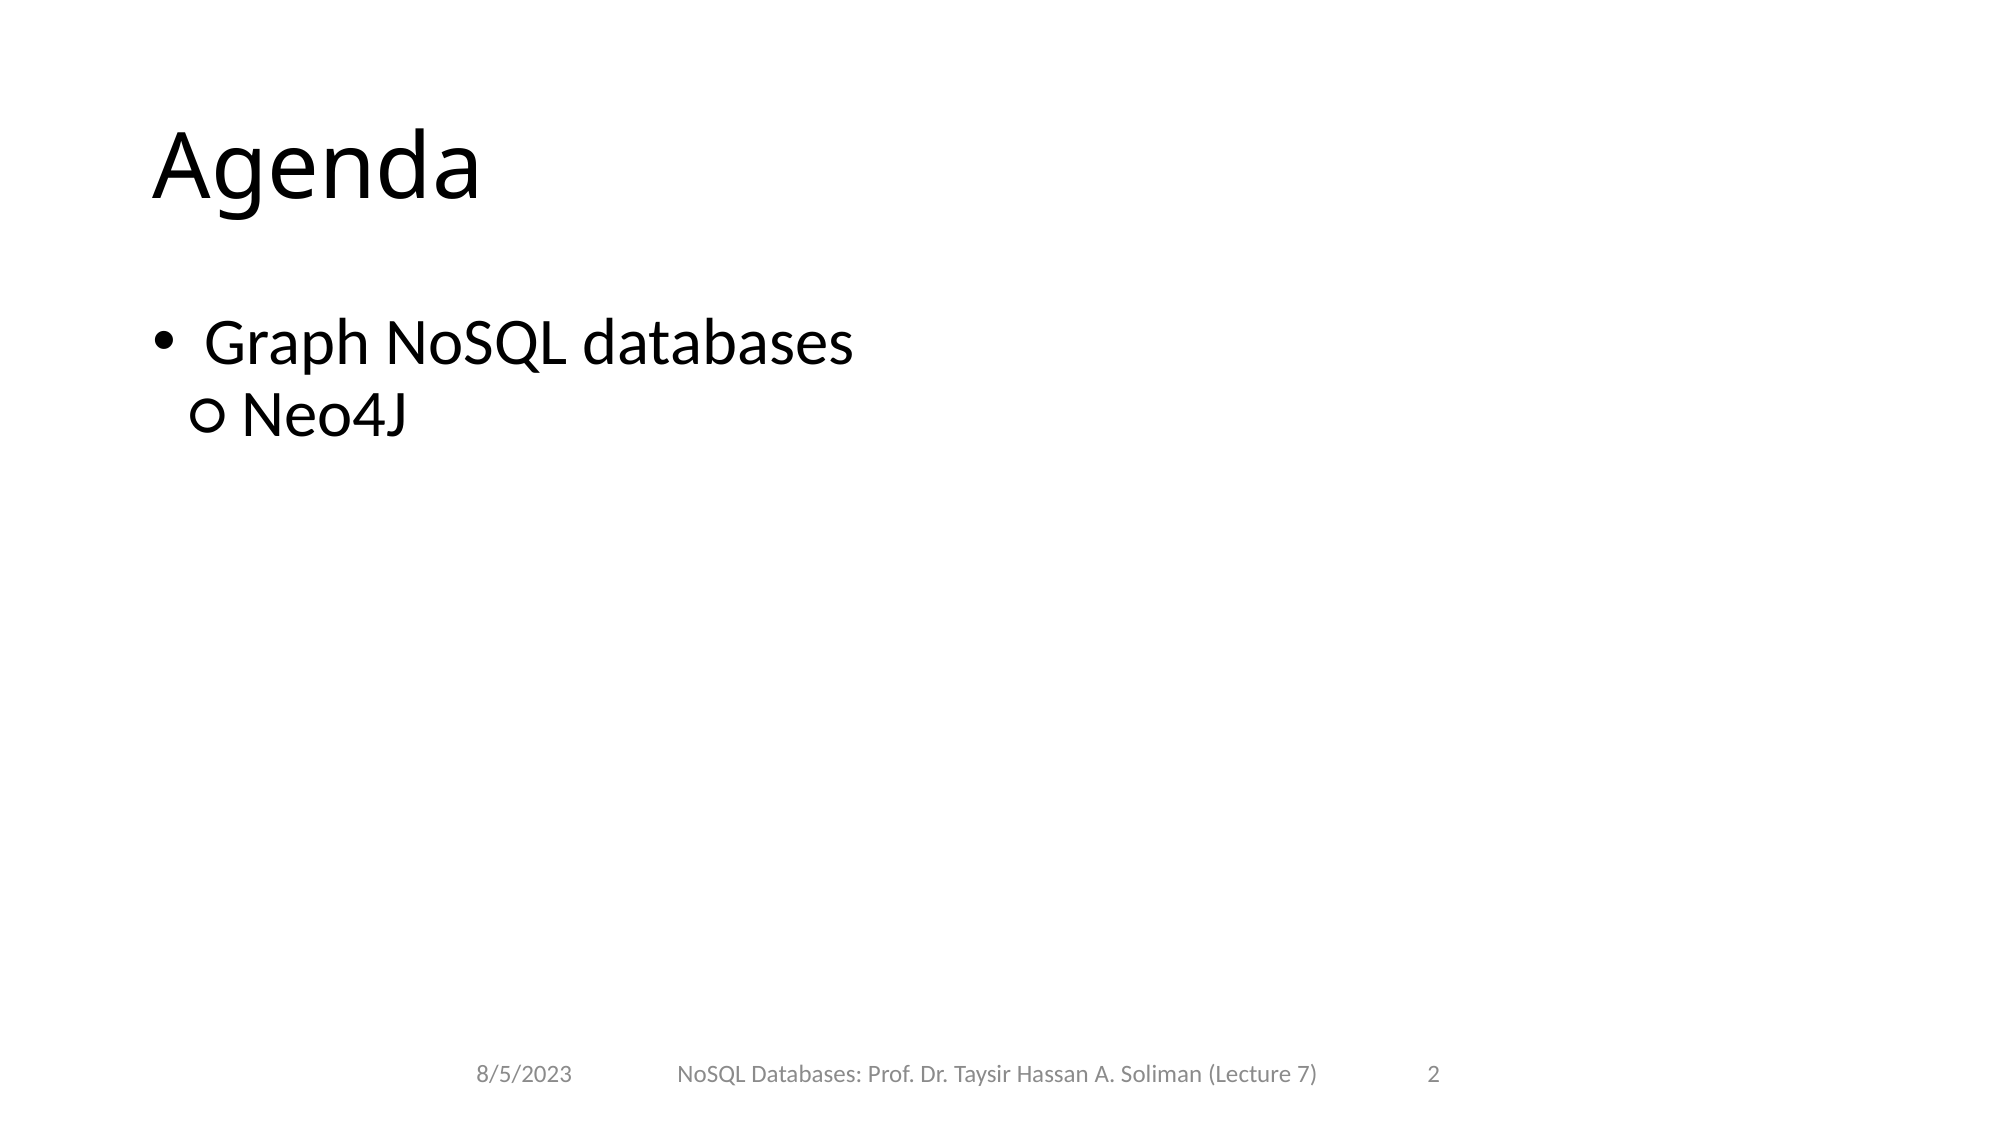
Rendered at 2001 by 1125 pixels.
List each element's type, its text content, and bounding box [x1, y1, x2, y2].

slide_number 2 [1412, 1042, 1863, 1103]
list Graph NoSQL databases ○ Neo4J [137, 299, 1863, 1014]
title Agenda [137, 59, 1863, 278]
footer NoSQL Databases: Prof. Dr. Taysir Hassan A. Soliman (Lecture 7) [662, 1042, 1338, 1103]
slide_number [137, 1042, 588, 1103]
